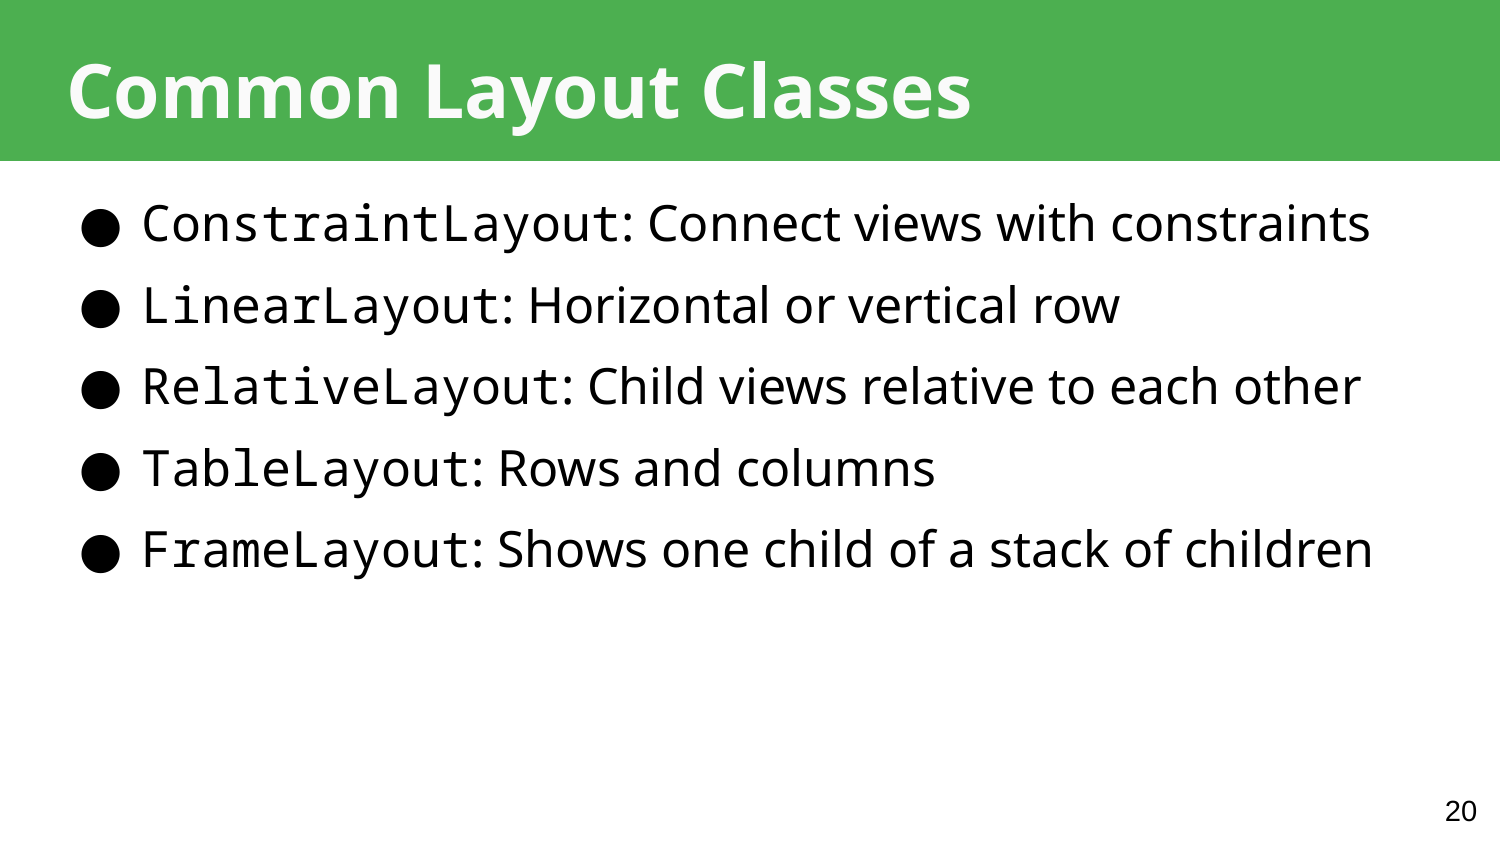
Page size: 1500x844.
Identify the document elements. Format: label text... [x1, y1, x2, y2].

title Common Layout Classes [51, 28, 1449, 122]
list ConstraintLayout: Connect views with constraints LinearLayout: Horizontal or vertical row RelativeLayout: Child views relative to each other TableLayout: Rows and columns FrameLayout: Shows one child of a stack of children [51, 167, 1480, 737]
slide_number 20 [1402, 777, 1493, 842]
